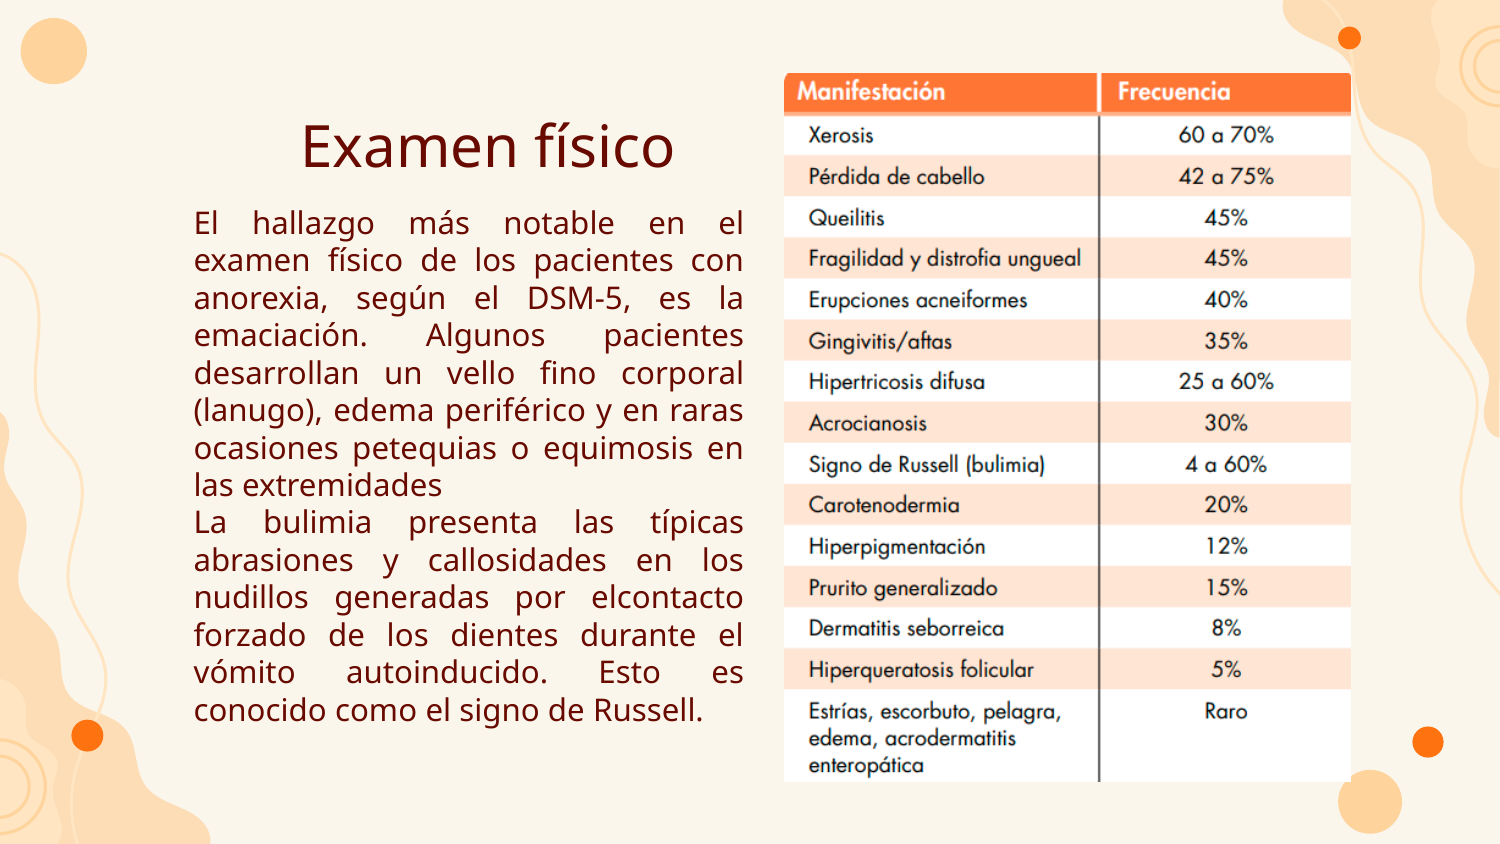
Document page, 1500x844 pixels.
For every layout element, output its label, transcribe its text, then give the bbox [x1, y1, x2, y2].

title Examen físico [0, 94, 779, 189]
picture [784, 73, 1351, 782]
subtitle El hallazgo más notable en el examen físico de los pacientes con anorexia, según el DSM-5, es la emaciación. Algunos pacientes desarrollan un vello fino corporal (lanugo), edema periférico y en raras ocasiones petequias o equimosis en las extremidades La bulimia presenta las típicas abrasiones y callosidades en los nudillos generadas por elcontacto forzado de los dientes durante el vómito autoinducido. Esto es conocido como el signo de Russell. [178, 188, 760, 656]
